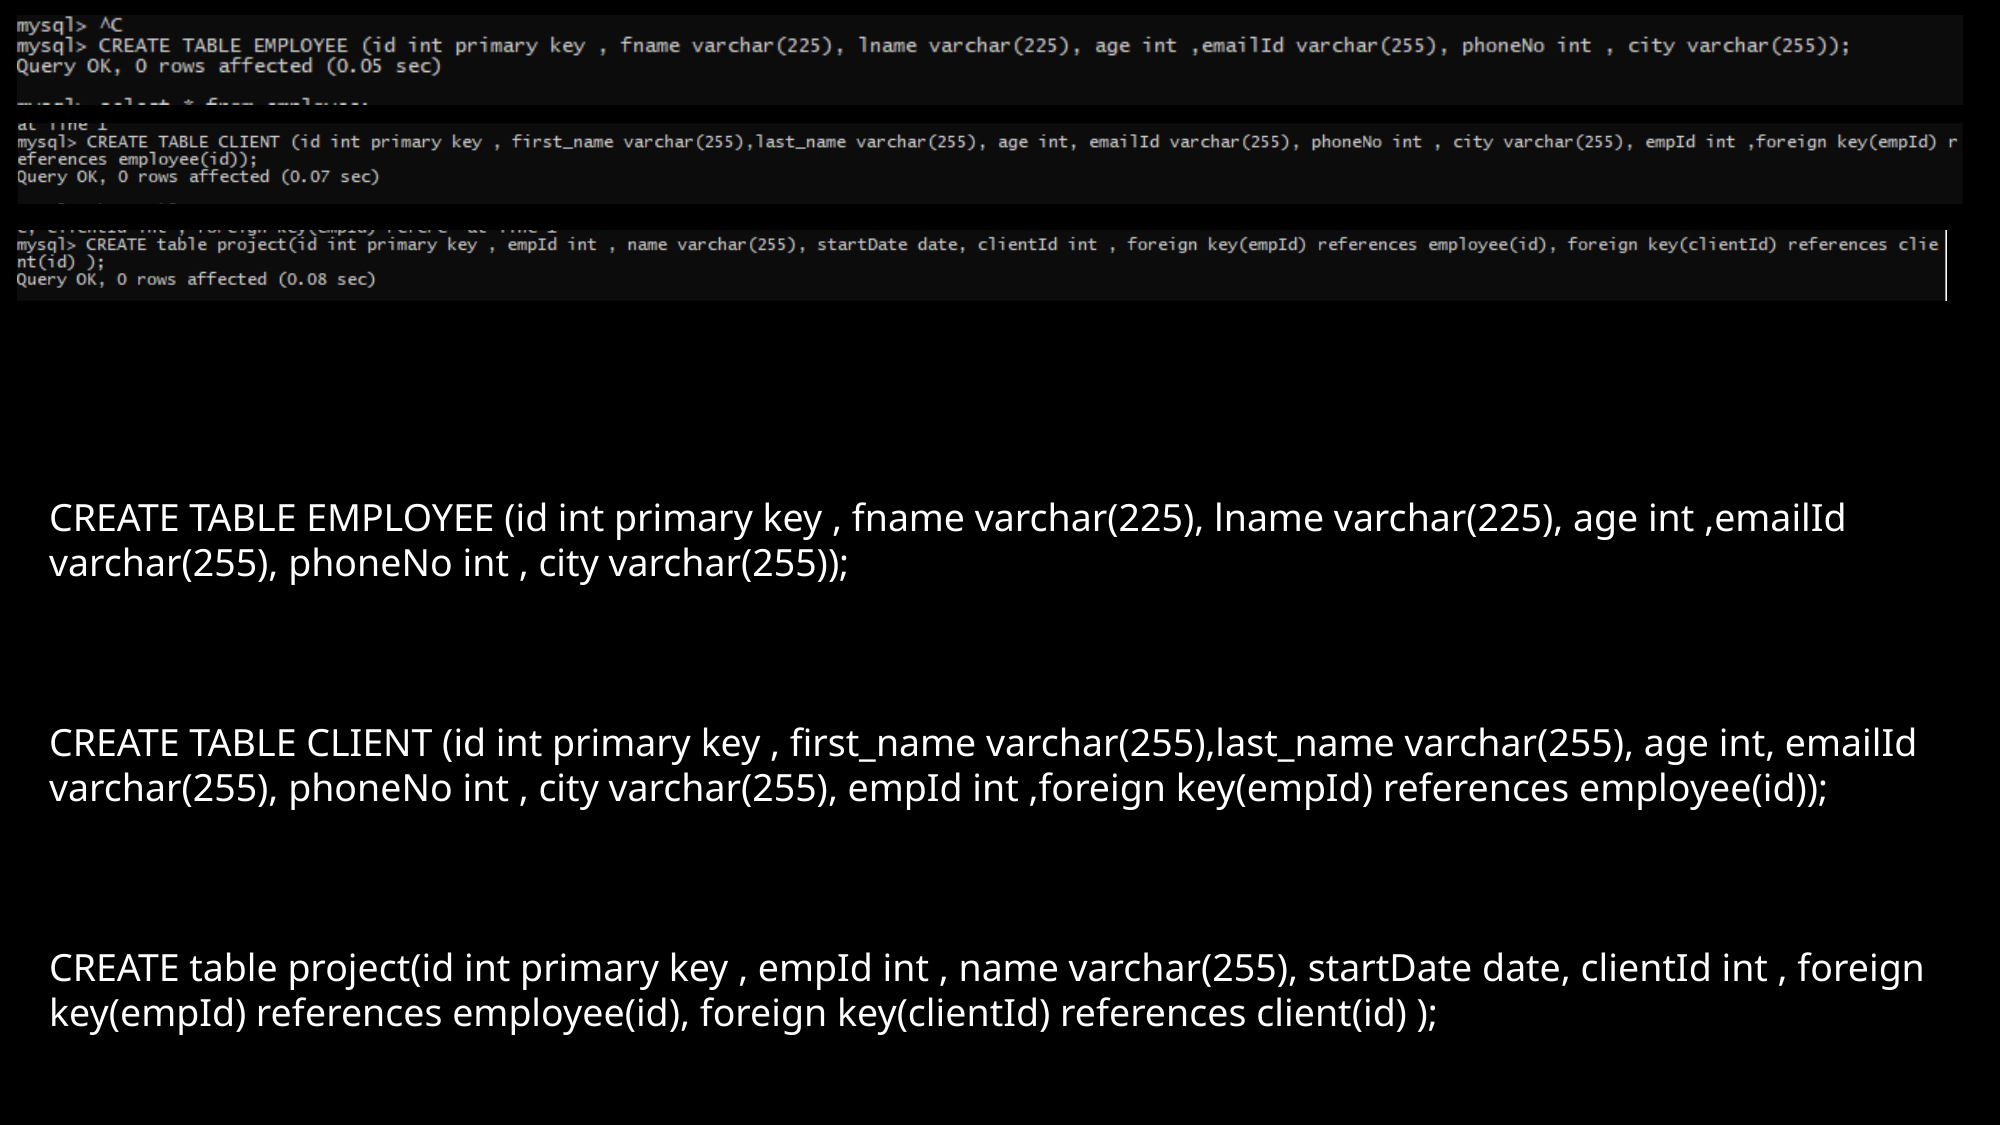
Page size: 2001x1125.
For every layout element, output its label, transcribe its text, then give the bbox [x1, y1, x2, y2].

picture [17, 230, 1947, 301]
picture [17, 123, 1963, 204]
text_box CREATE table project(id int primary key , empId int , name varchar(255), startDate date, clientId int , foreign key(empId) references employee(id), foreign key(clientId) references client(id) ); [34, 936, 1963, 1042]
text_box CREATE TABLE CLIENT (id int primary key , first_name varchar(255),last_name varchar(255), age int, emailId varchar(255), phoneNo int , city varchar(255), empId int ,foreign key(empId) references employee(id)); [34, 711, 1963, 817]
text_box CREATE TABLE EMPLOYEE (id int primary key , fname varchar(225), lname varchar(225), age int ,emailId varchar(255), phoneNo int , city varchar(255)); [34, 486, 1963, 592]
picture [17, 15, 1963, 105]
